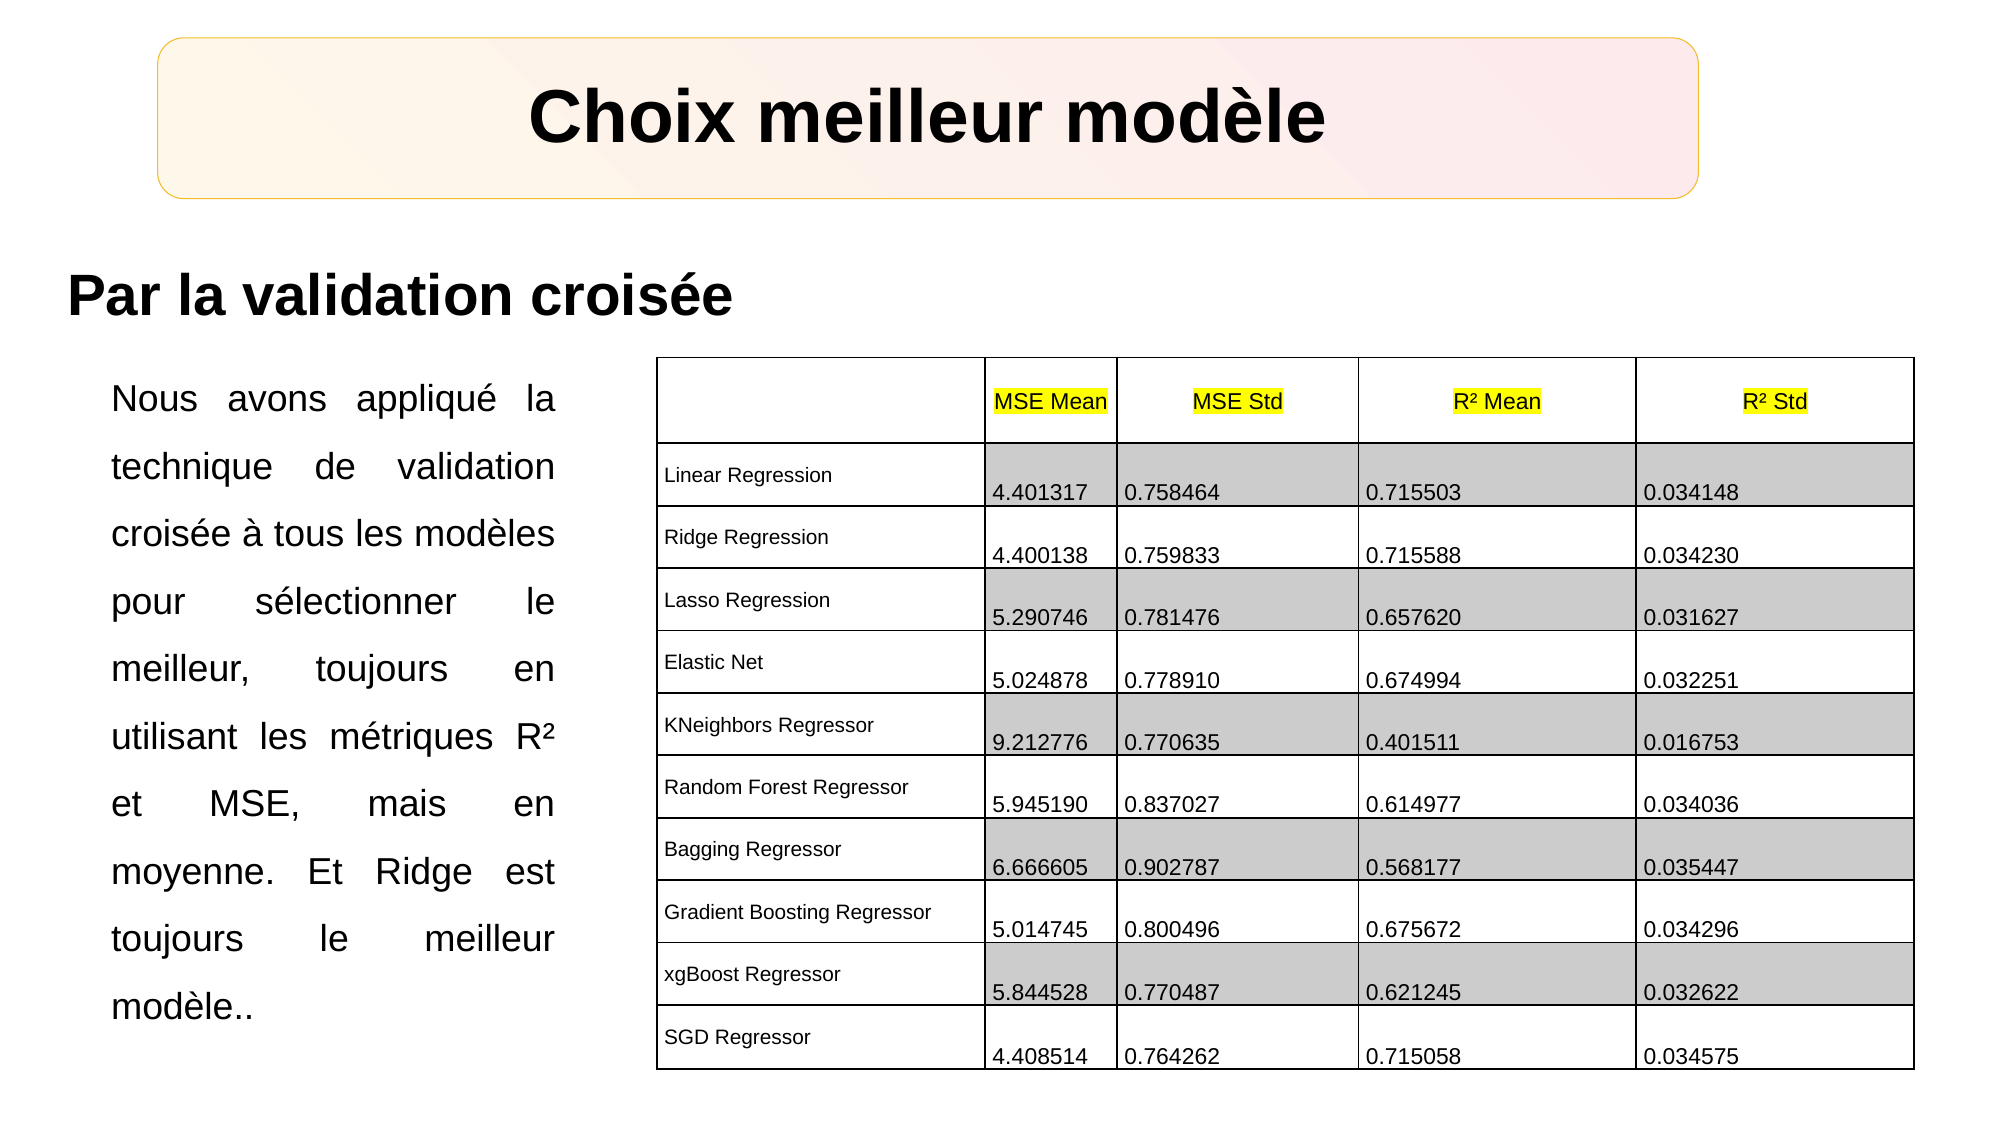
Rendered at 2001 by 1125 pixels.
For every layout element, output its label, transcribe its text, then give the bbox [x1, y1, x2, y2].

table_cell 0.778910 [1118, 631, 1358, 692]
table_cell 4.400138 [986, 507, 1116, 567]
table_cell 0.902787 [1118, 819, 1358, 879]
table_cell 5.945190 [986, 756, 1116, 817]
table_cell 0.758464 [1118, 444, 1358, 505]
text_box Par la validation croisée [33, 236, 770, 358]
table_cell Random Forest Regressor [658, 756, 984, 817]
table_cell 0.621245 [1359, 943, 1635, 1004]
table_header MSE Std [1118, 358, 1358, 442]
table_cell 0.770487 [1118, 943, 1358, 1004]
table_cell 0.764262 [1118, 1006, 1358, 1068]
table_cell 0.032622 [1637, 943, 1913, 1004]
table_cell 0.657620 [1359, 569, 1635, 630]
table_cell 0.035447 [1637, 819, 1913, 879]
table_cell Elastic Net [658, 631, 984, 692]
table_cell 0.715503 [1359, 444, 1635, 505]
table_cell 0.781476 [1118, 569, 1358, 630]
table_cell 0.034296 [1637, 881, 1913, 942]
table_cell 0.770635 [1118, 694, 1358, 754]
table_cell 0.034230 [1637, 507, 1913, 567]
table_cell 0.016753 [1637, 694, 1913, 754]
table_cell 9.212776 [986, 694, 1116, 754]
table_cell 0.034036 [1637, 756, 1913, 817]
text_box Nous avons appliqué la technique de validation croisée à tous les modèles pour sélectionner le meilleur, toujours en utilisant les métriques R² et MSE, mais en moyenne. Et Ridge est toujours le meilleur modèle.. [96, 344, 571, 1035]
table_cell Linear Regression [658, 444, 984, 505]
table_cell 0.715058 [1359, 1006, 1635, 1068]
table_cell 0.568177 [1359, 819, 1635, 879]
table_cell xgBoost Regressor [658, 943, 984, 1004]
table_cell 4.408514 [986, 1006, 1116, 1068]
table_cell 5.844528 [986, 943, 1116, 1004]
table_cell 0.800496 [1118, 881, 1358, 942]
table_cell 0.759833 [1118, 507, 1358, 567]
table_cell 0.034575 [1637, 1006, 1913, 1068]
text_box Choix meilleur modèle [156, 36, 1700, 200]
table_cell 5.014745 [986, 881, 1116, 942]
table_cell 0.034148 [1637, 444, 1913, 505]
table_cell 0.401511 [1359, 694, 1635, 754]
table_cell 4.401317 [986, 444, 1116, 505]
table_cell Ridge Regression [658, 507, 984, 567]
table_header [658, 358, 984, 442]
table_cell 5.024878 [986, 631, 1116, 692]
table_cell 0.614977 [1359, 756, 1635, 817]
table_cell 0.032251 [1637, 631, 1913, 692]
table_cell SGD Regressor [658, 1006, 984, 1068]
table_cell 5.290746 [986, 569, 1116, 630]
table_cell 0.031627 [1637, 569, 1913, 630]
table_header R² Std [1637, 358, 1913, 442]
table_header R² Mean [1359, 358, 1635, 442]
table_cell 6.666605 [986, 819, 1116, 879]
table_cell KNeighbors Regressor [658, 694, 984, 754]
table_cell Lasso Regression [658, 569, 984, 630]
table_cell 0.675672 [1359, 881, 1635, 942]
table_cell 0.837027 [1118, 756, 1358, 817]
table_cell Bagging Regressor [658, 819, 984, 879]
table_cell Gradient Boosting Regressor [658, 881, 984, 942]
table_cell 0.715588 [1359, 507, 1635, 567]
table_header MSE Mean [986, 358, 1116, 442]
table_cell 0.674994 [1359, 631, 1635, 692]
